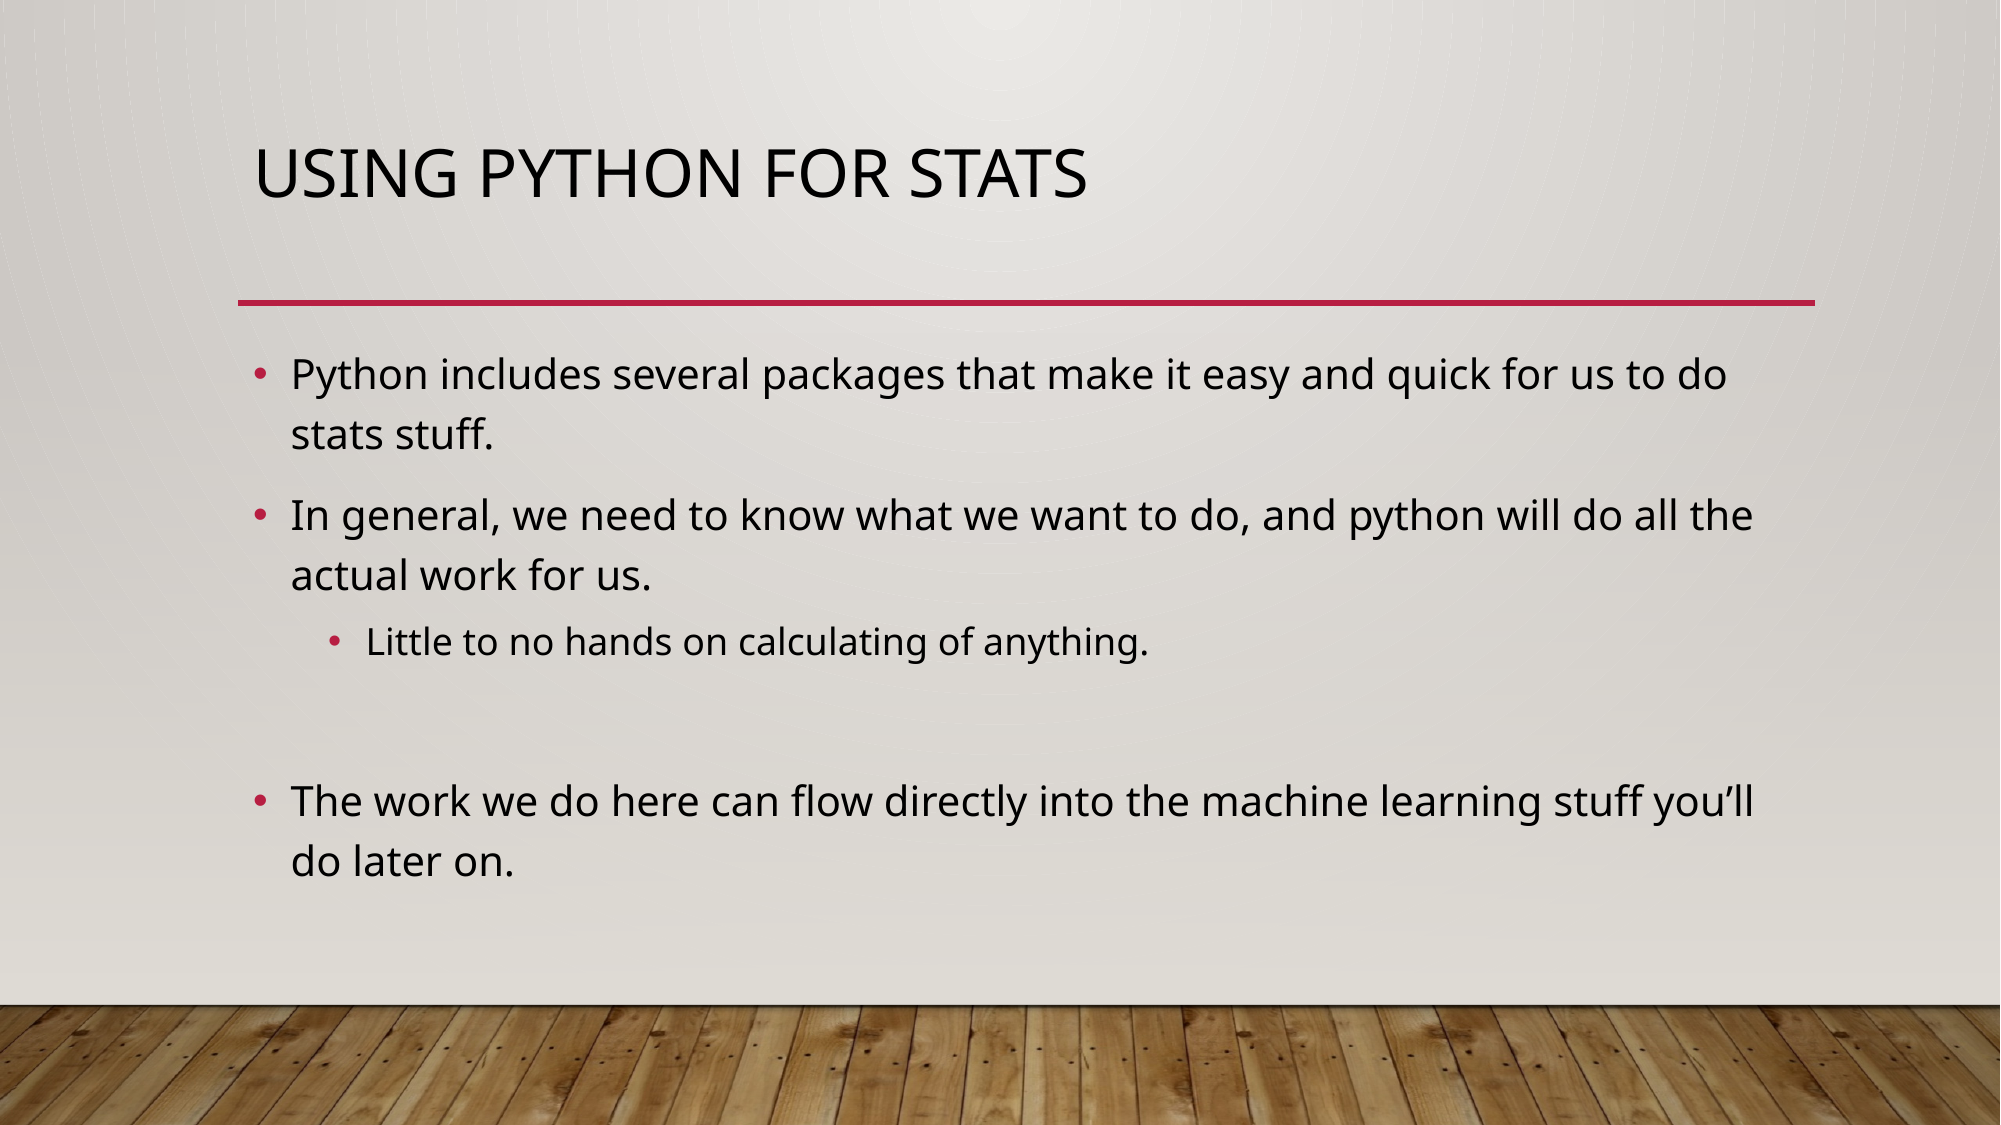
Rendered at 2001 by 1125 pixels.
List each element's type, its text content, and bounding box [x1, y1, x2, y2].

list Python includes several packages that make it easy and quick for us to do stats stuff. In general, we need to know what we want to do, and python will do all the actual work for us. Little to no hands on calculating of anything. The work we do here can flow directly into the machine learning stuff you’ll do later on. [238, 330, 1814, 897]
picture [0, 1005, 2000, 1125]
title Using Python for Stats [238, 131, 1814, 305]
